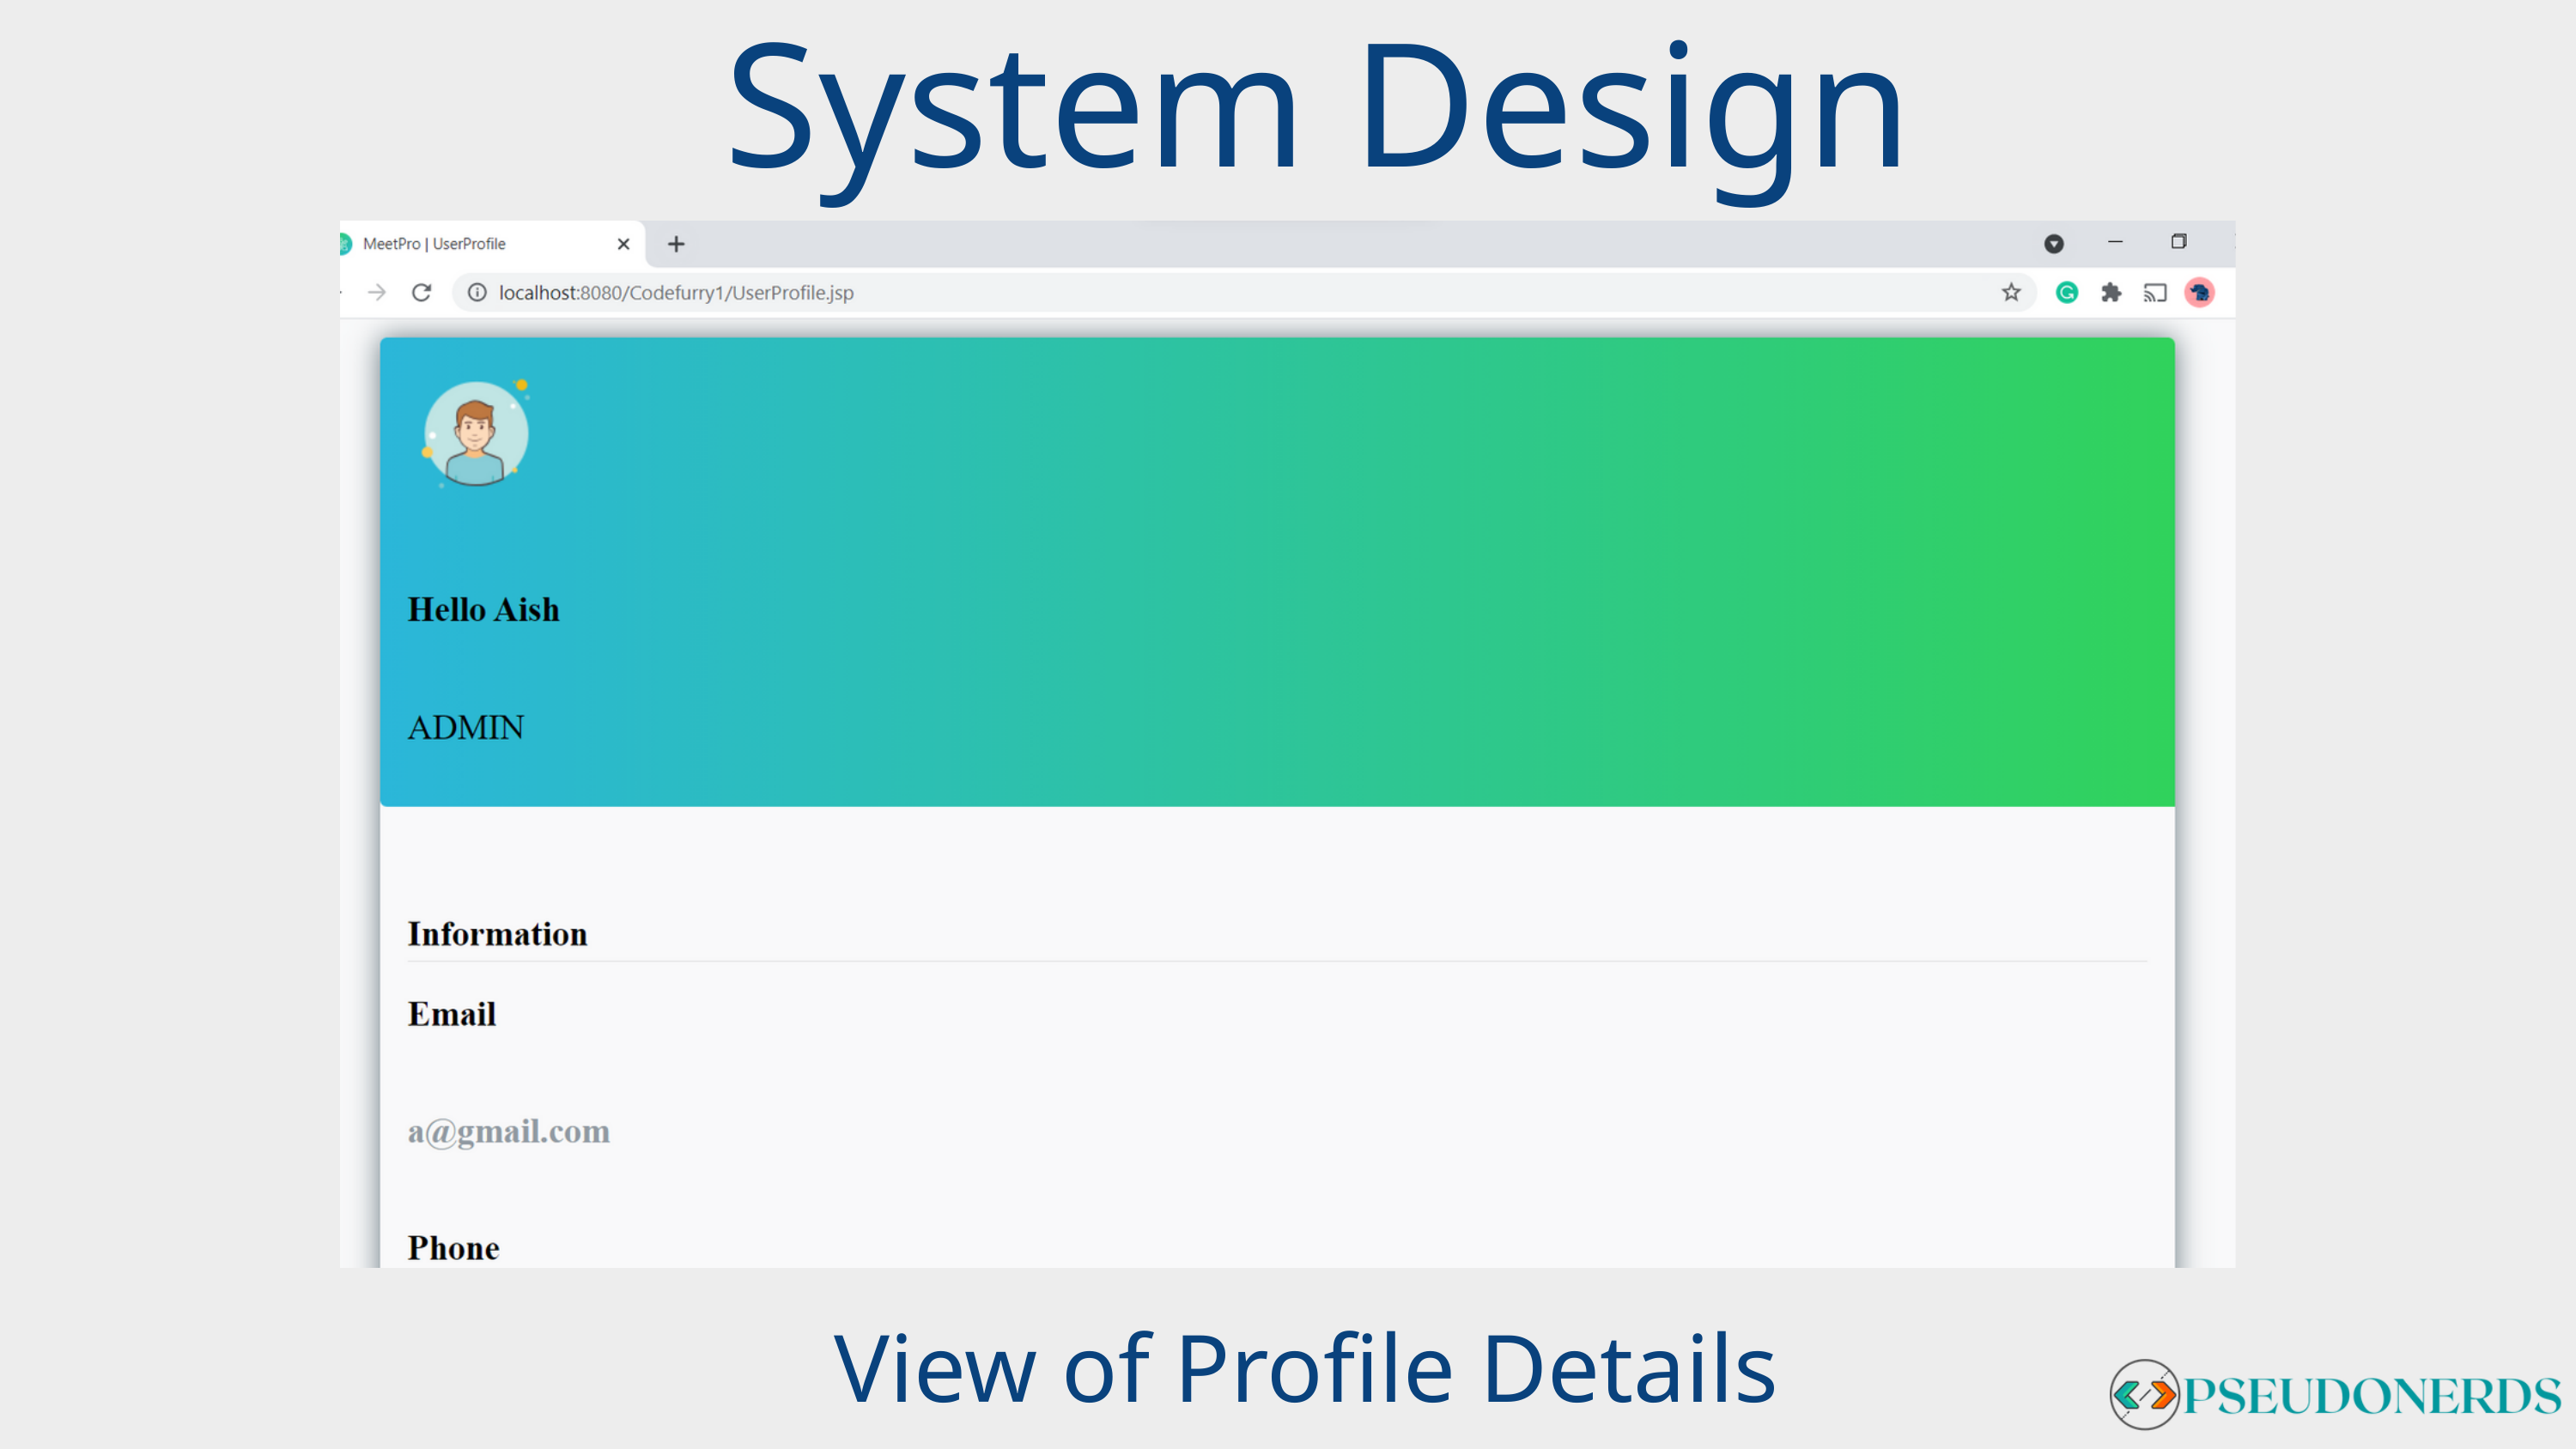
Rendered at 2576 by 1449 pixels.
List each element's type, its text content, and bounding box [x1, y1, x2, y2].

picture [339, 221, 2236, 1269]
picture [2109, 1359, 2576, 1449]
text_box View of Profile Details [812, 1290, 1826, 1421]
text_box System Design [714, 0, 1923, 202]
